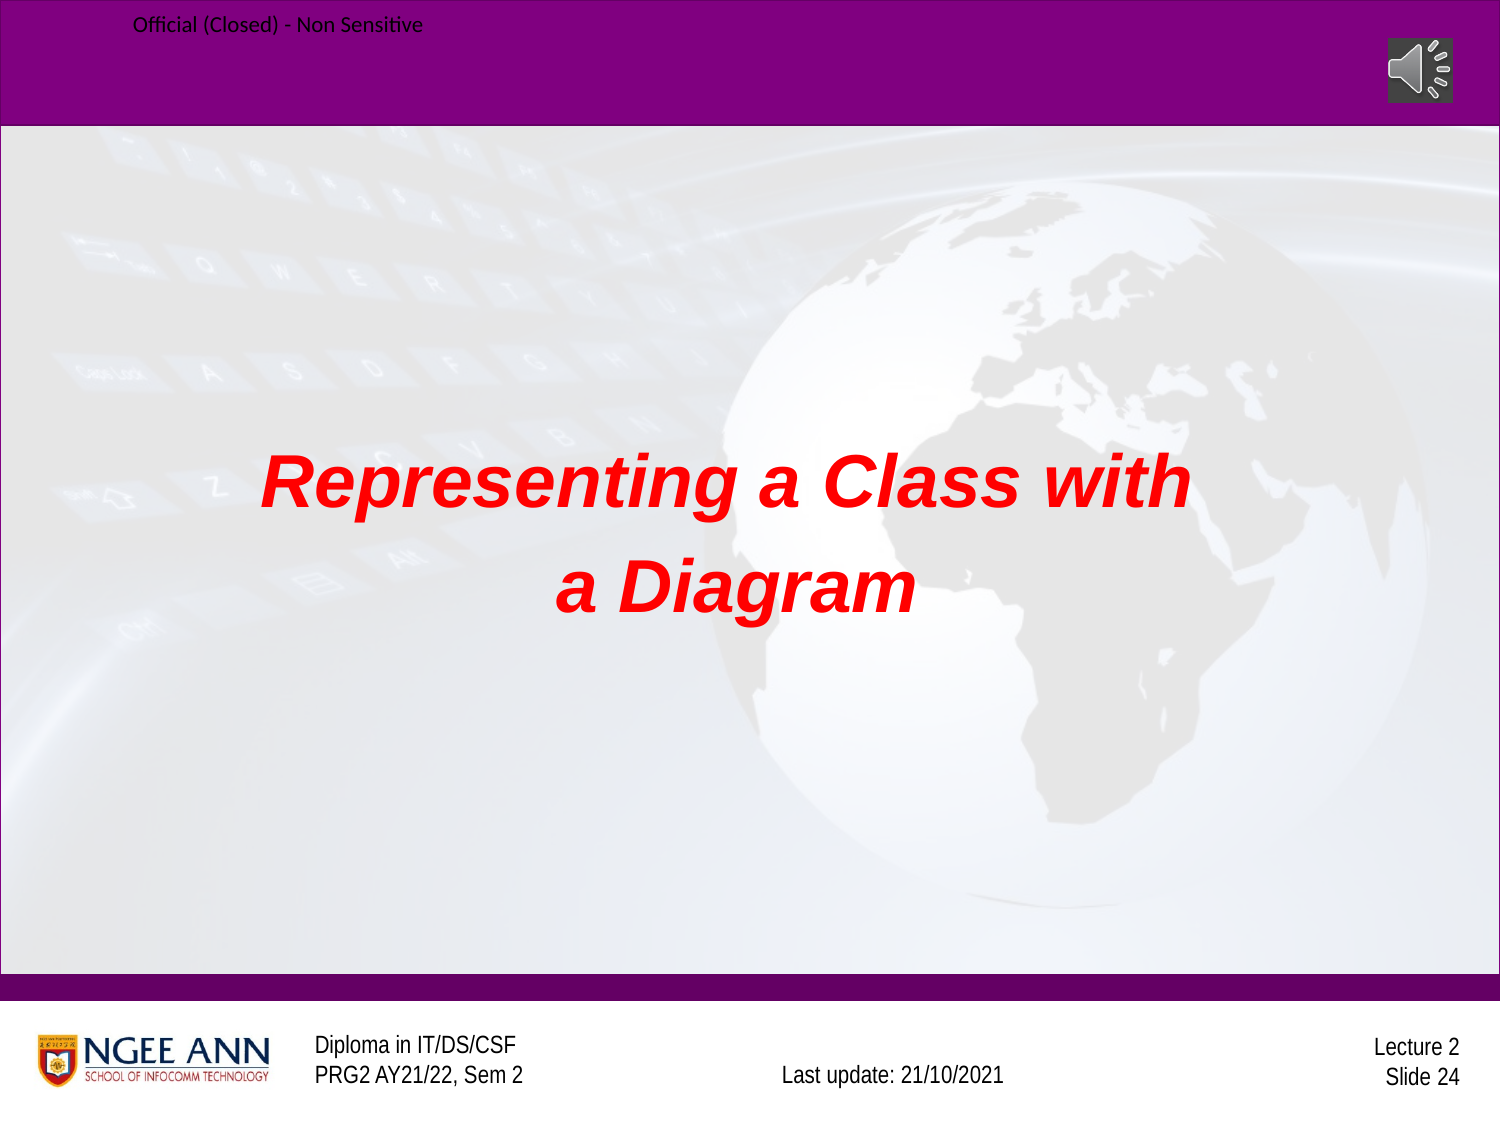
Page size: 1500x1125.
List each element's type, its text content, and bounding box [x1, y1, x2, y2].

picture [12, 1012, 294, 1109]
picture [1387, 37, 1455, 105]
list Representing a Class with a Diagram [187, 424, 1288, 713]
